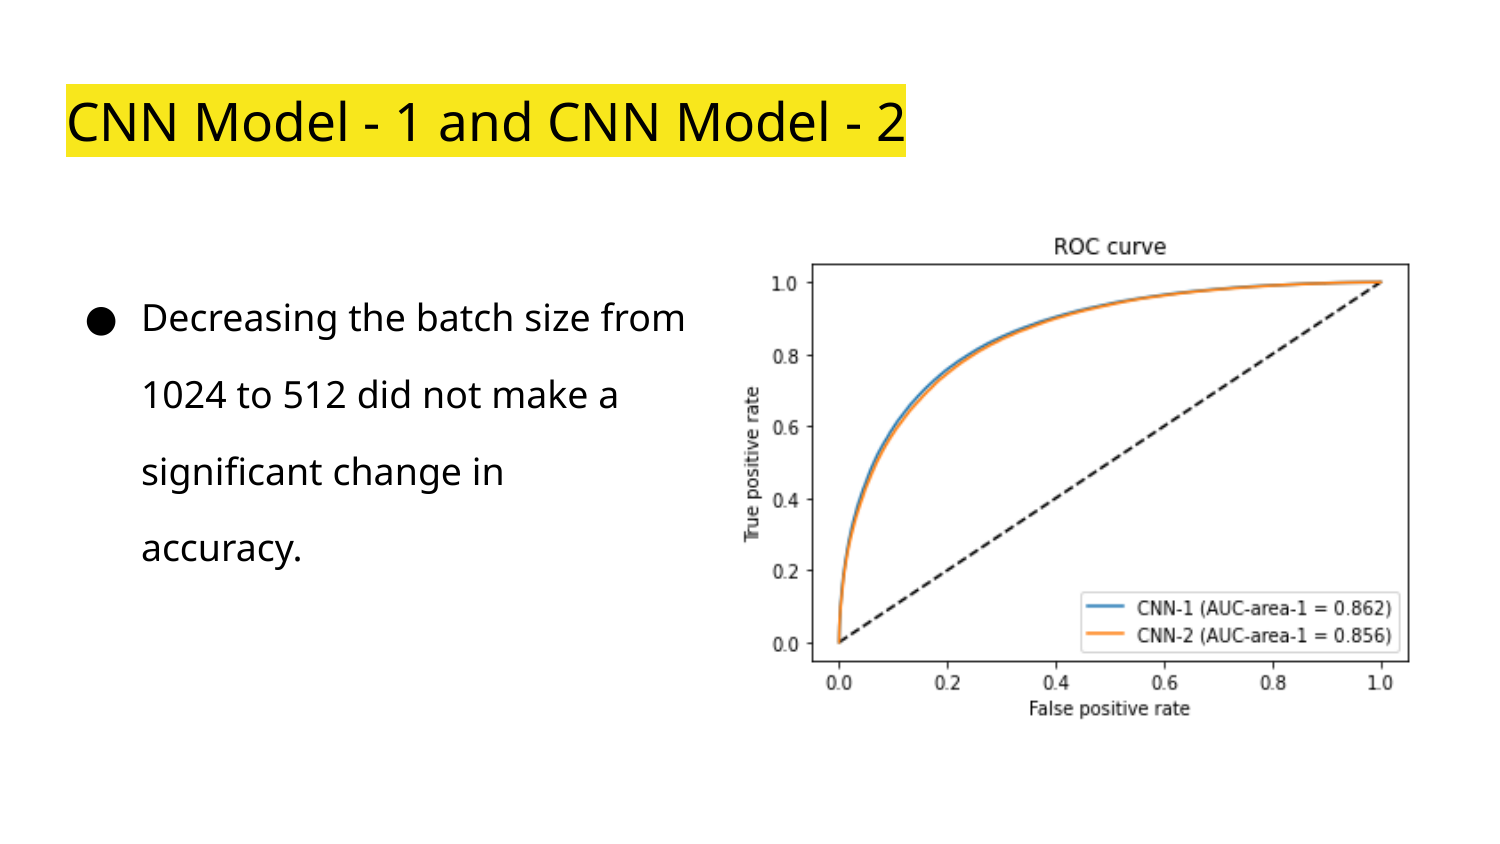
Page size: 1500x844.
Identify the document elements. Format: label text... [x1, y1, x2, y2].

list Decreasing the batch size from 1024 to 512 did not make a significant change in accuracy. [51, 202, 717, 750]
picture [716, 222, 1450, 743]
title CNN Model - 1 and CNN Model - 2 [51, 72, 1449, 167]
